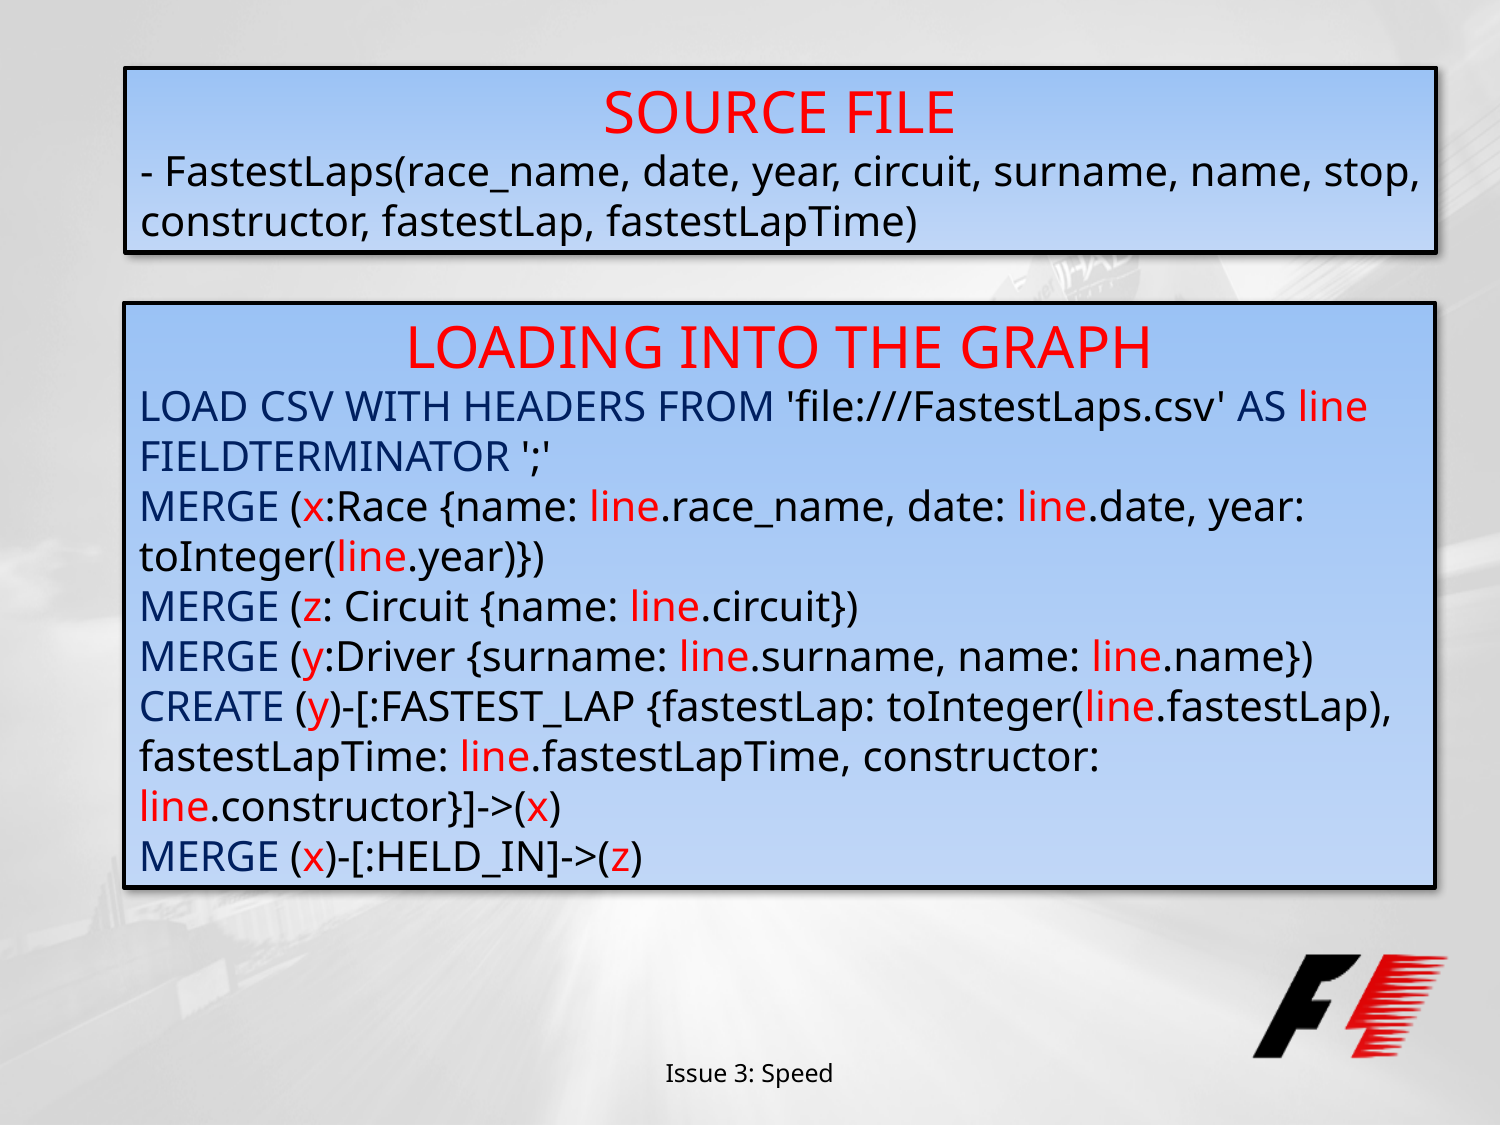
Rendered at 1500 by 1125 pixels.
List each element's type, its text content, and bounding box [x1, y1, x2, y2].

footer Issue 3: Speed [496, 1042, 1004, 1103]
picture [0, 0, 1500, 1125]
text_box SOURCE FILE - FastestLaps(race_name, date, year, circuit, surname, name, stop, constructor, fastestLap, fastestLapTime) [125, 67, 1437, 253]
text_box LOADING INTO THE GRAPH LOAD CSV WITH HEADERS FROM 'file:///FastestLaps.csv' AS line FIELDTERMINATOR ';' MERGE (x:Race {name: line.race_name, date: line.date, year: toInteger(line.year)}) MERGE (z: Circuit {name: line.circuit}) MERGE (y:Driver {surname: line.surname, name: line.name}) CREATE (y)-[:FASTEST_LAP {fastestLap: toInteger(line.fastestLap), fastestLapTime: line.fastestLapTime, constructor: line.constructor}]->(x) MERGE (x)-[:HELD_IN]->(z) [123, 302, 1435, 888]
